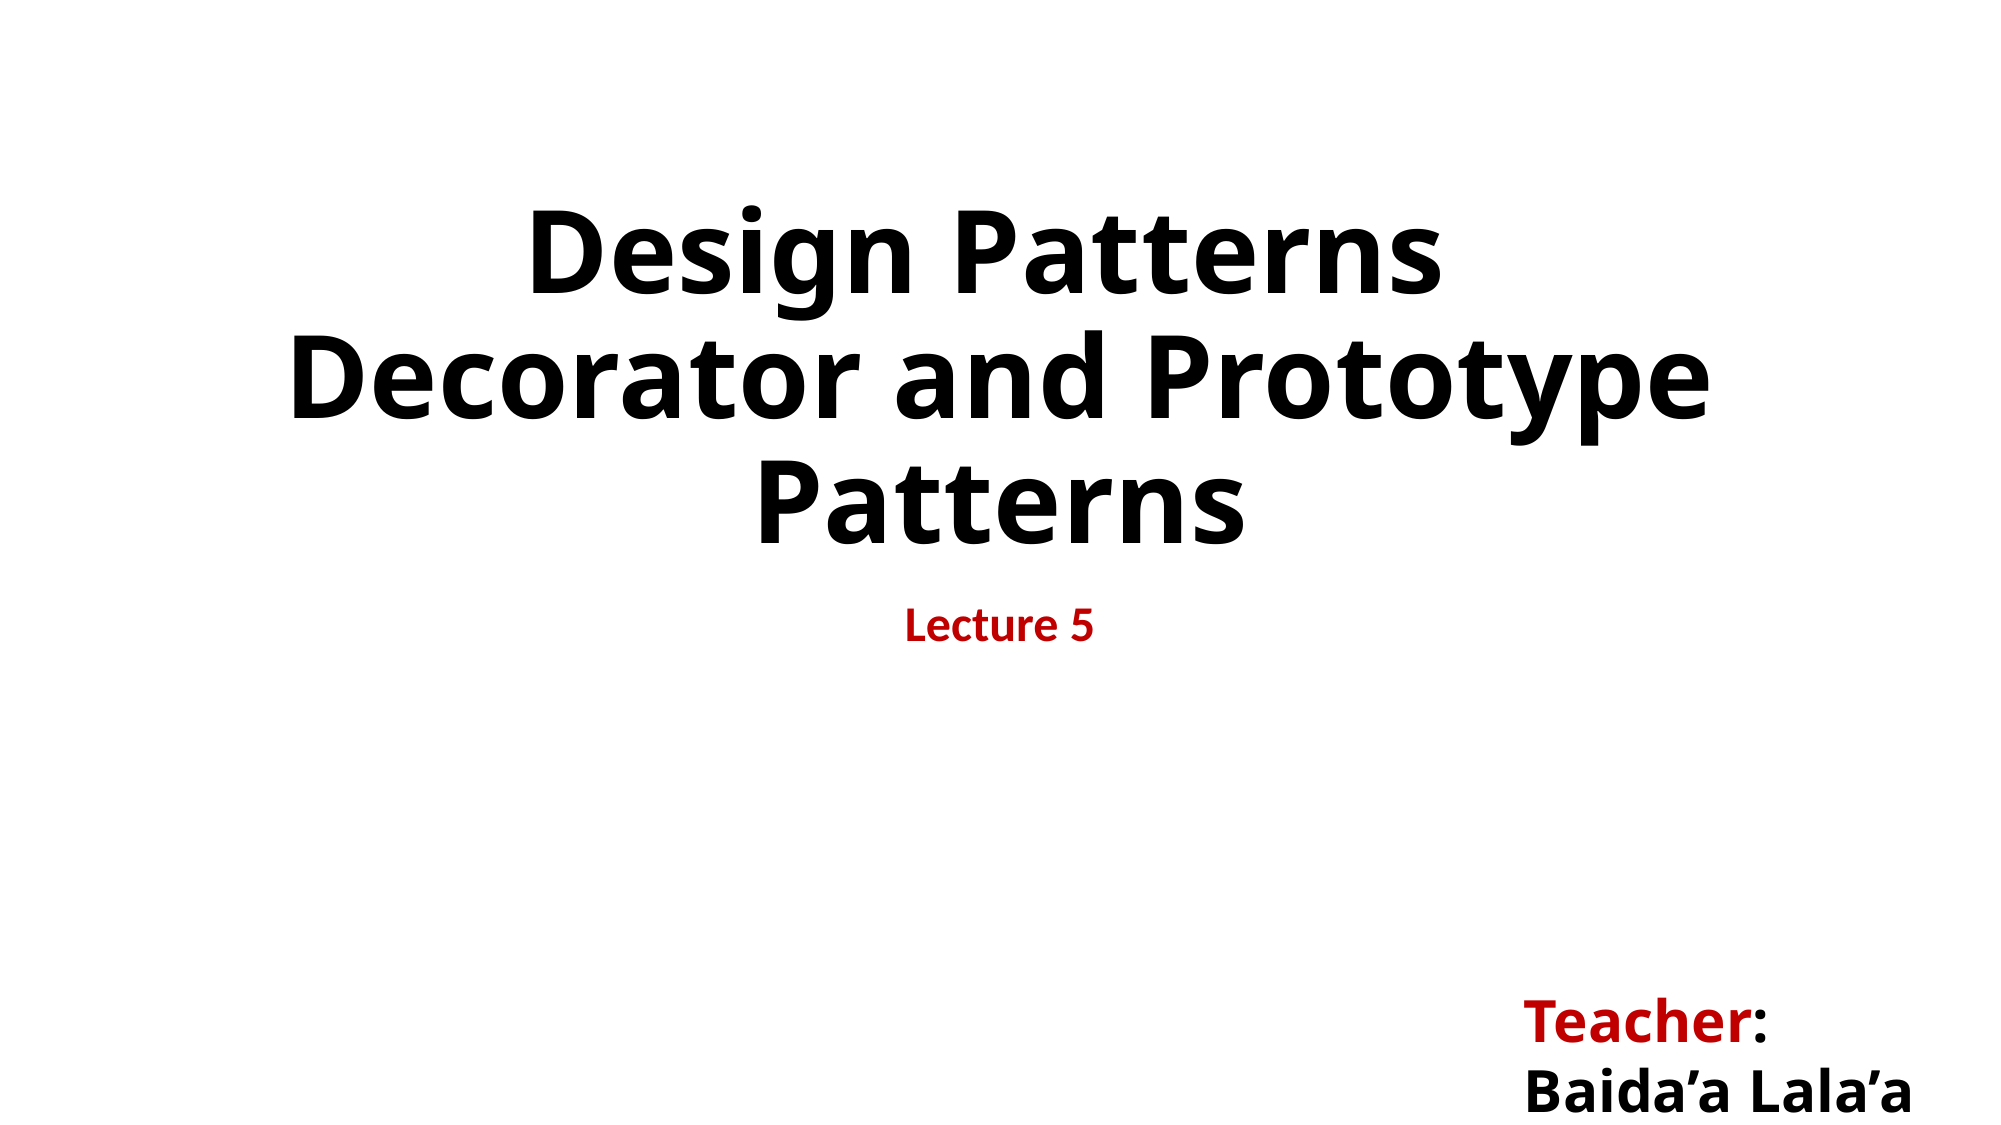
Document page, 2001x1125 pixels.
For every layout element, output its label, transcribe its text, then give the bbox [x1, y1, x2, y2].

title Design Patterns Decorator and Prototype Patterns [249, 184, 1750, 576]
subtitle Lecture 5 [249, 590, 1750, 863]
text_box Teacher: Baida’a Lala’a [1509, 977, 1991, 1125]
